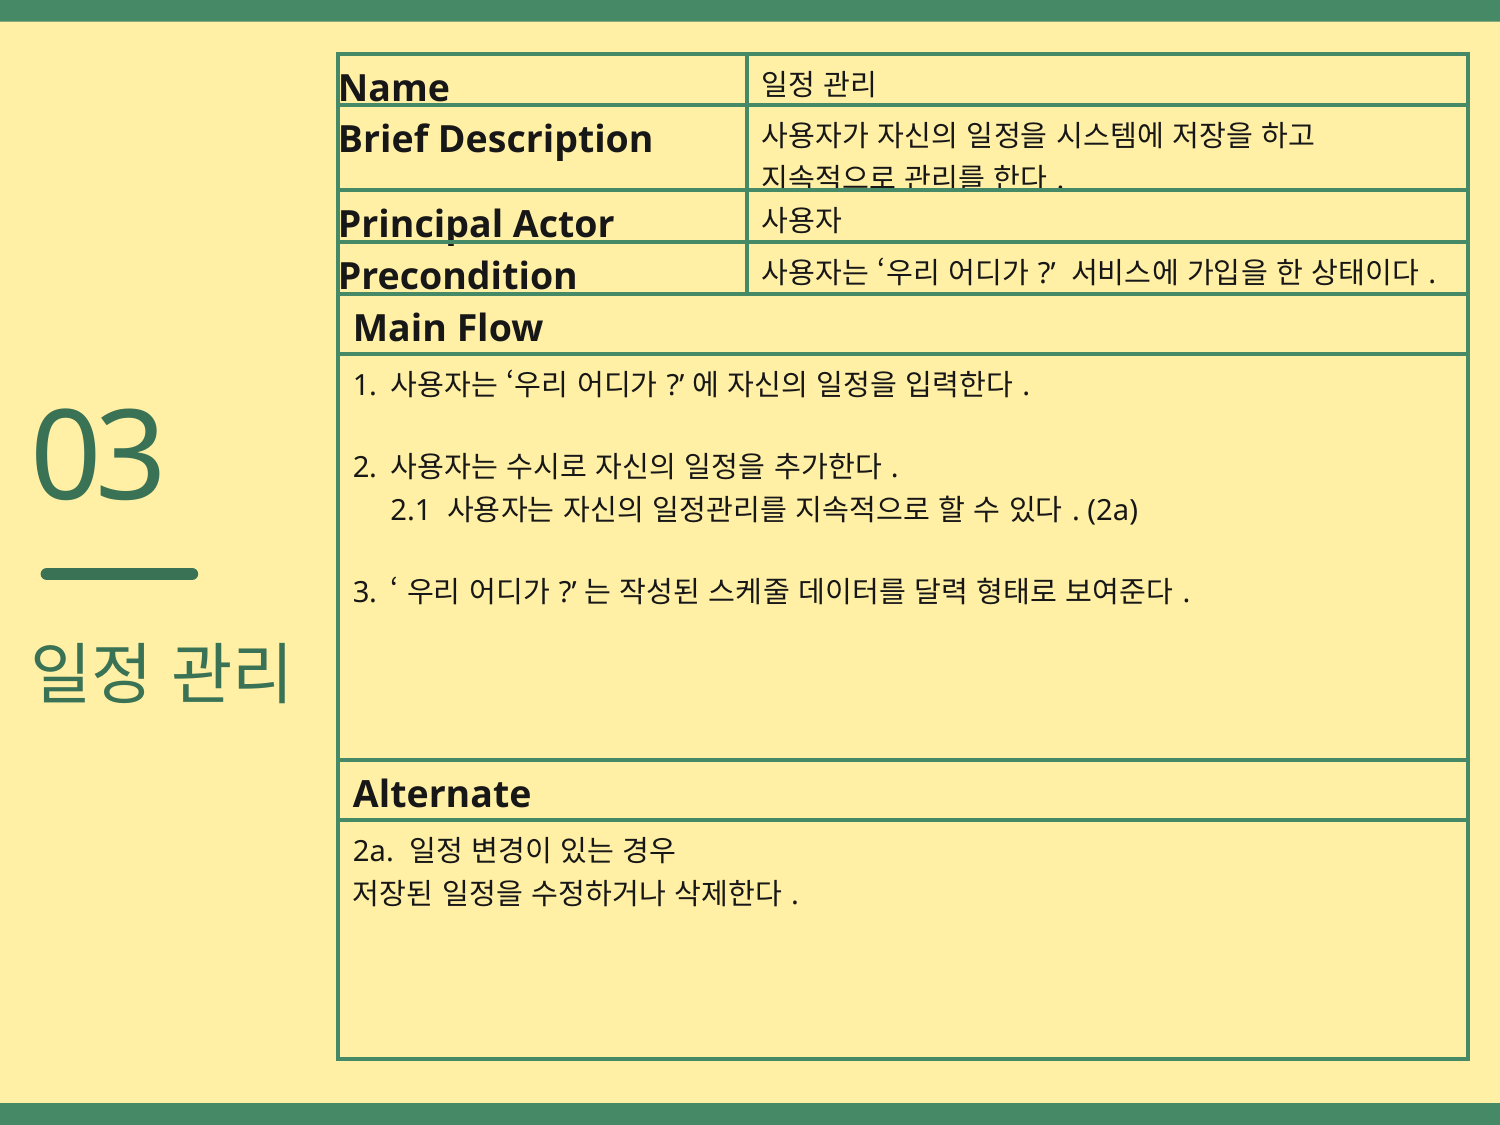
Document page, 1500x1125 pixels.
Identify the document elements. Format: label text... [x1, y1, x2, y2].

table_cell 2a. 일정 변경이 있는 경우 저장된 일정을 수정하거나 삭제한다. [340, 822, 1466, 1057]
text_box 일정 관리 [30, 649, 336, 713]
table_cell Brief Description [340, 107, 745, 188]
table_cell Principal Actor [340, 192, 745, 240]
table_header Name [340, 56, 745, 103]
table_cell 사용자 [749, 192, 1466, 240]
table_cell 사용자가 자신의 일정을 시스템에 저장을 하고 지속적으로 관리를 한다. [749, 107, 1466, 188]
table_cell Main Flow [340, 296, 1466, 352]
table_cell Alternate [340, 762, 1466, 818]
table_cell Precondition [340, 244, 745, 292]
text_box 03 [30, 420, 283, 525]
table_cell 사용자는 ‘우리 어디가?’ 서비스에 가입을 한 상태이다. [749, 244, 1466, 292]
table_cell 사용자는 ‘우리 어디가?’에 자신의 일정을 입력한다. 사용자는 수시로 자신의 일정을 추가한다. 2.1 사용자는 자신의 일정관리를 지속적으로 할 수 있다. (2a) ‘우리 어디가?’는 작성된 스케줄 데이터를 달력 형태로 보여준다. [340, 356, 1466, 758]
table_header 일정 관리 [749, 56, 1466, 103]
